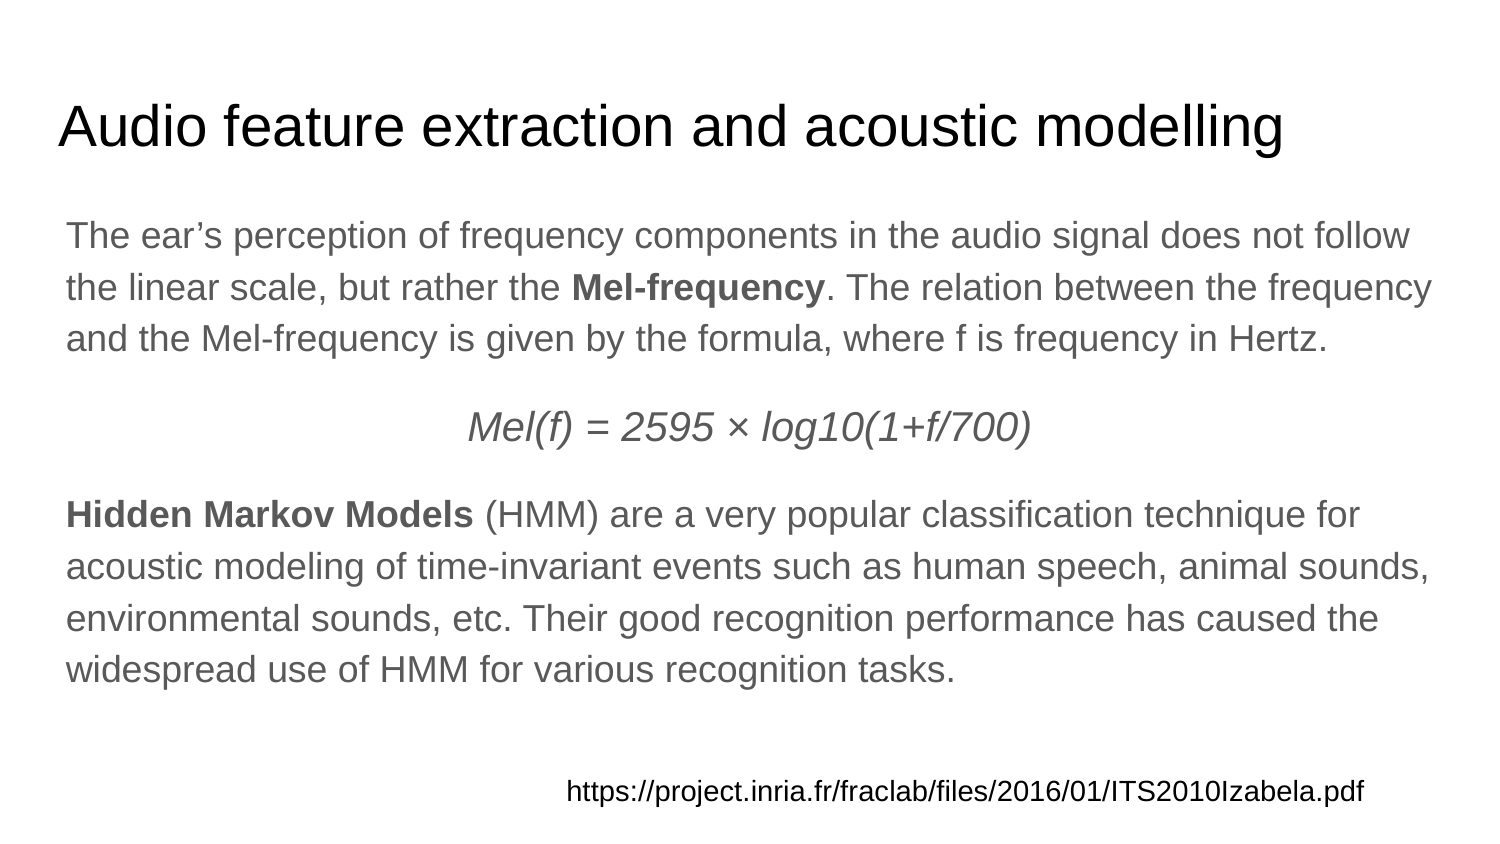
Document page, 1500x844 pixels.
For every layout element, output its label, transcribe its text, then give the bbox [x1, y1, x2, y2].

text_box Audio feature extraction and acoustic modelling [43, 72, 1442, 167]
text_box https://project.inria.fr/fraclab/files/2016/01/ITS2010Izabela.pdf [551, 757, 1437, 819]
text_box The ear’s perception of frequency components in the audio signal does not follow the linear scale, but rather the Mel-frequency. The relation between the frequency and the Mel-frequency is given by the formula, where f is frequency in Hertz. Mel(f) = 2595 × log10(1+f/700) Hidden Markov Models (HMM) are a very popular classification technique for acoustic modeling of time-invariant events such as human speech, animal sounds, environmental sounds, etc. Their good recognition performance has caused the widespread use of HMM for various recognition tasks. [51, 189, 1449, 750]
